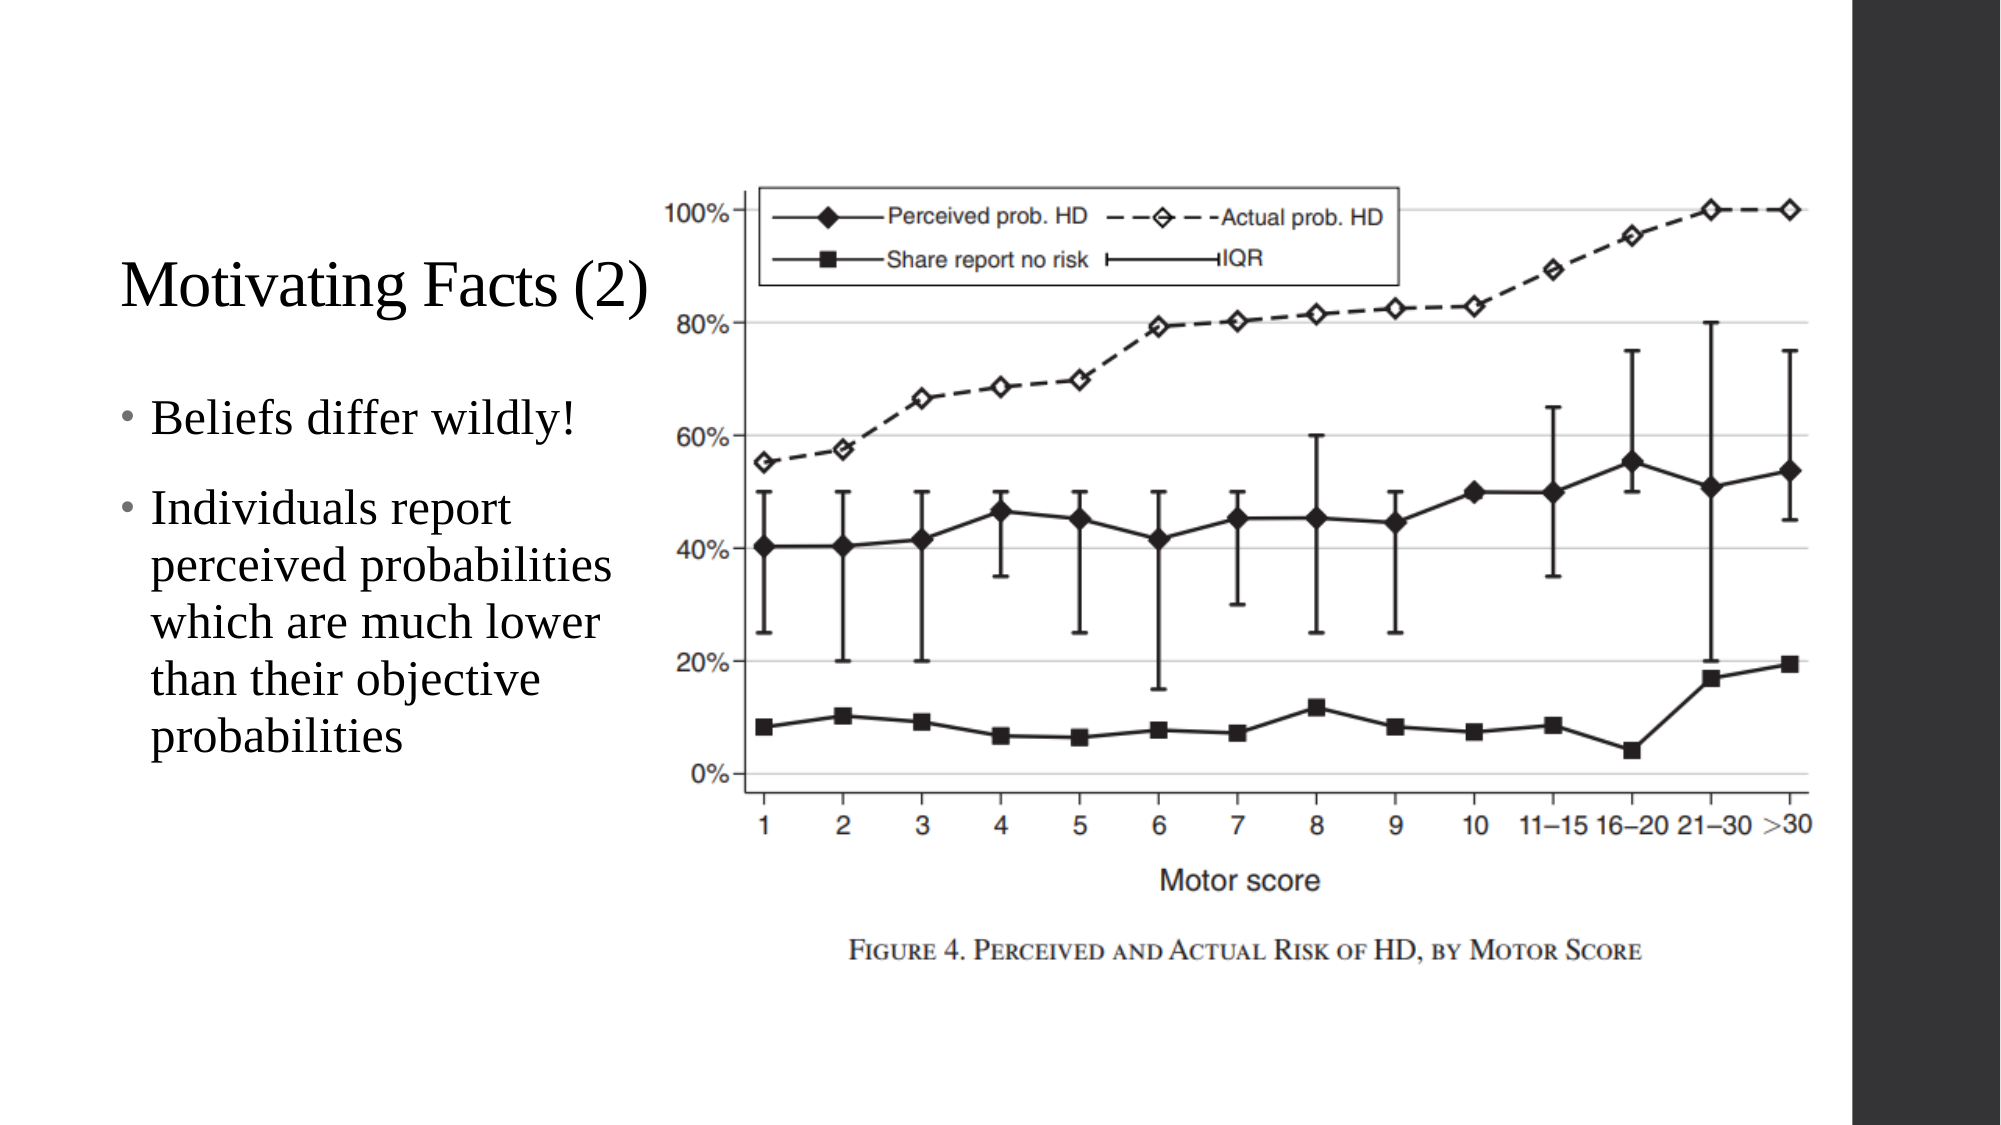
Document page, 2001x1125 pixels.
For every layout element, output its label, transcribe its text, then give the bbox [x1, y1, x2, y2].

title Motivating Facts (2) [105, 104, 711, 329]
list Beliefs differ wildly! Individuals report perceived probabilities which are much lower than their objective probabilities [105, 381, 711, 1014]
picture [622, 180, 1851, 988]
